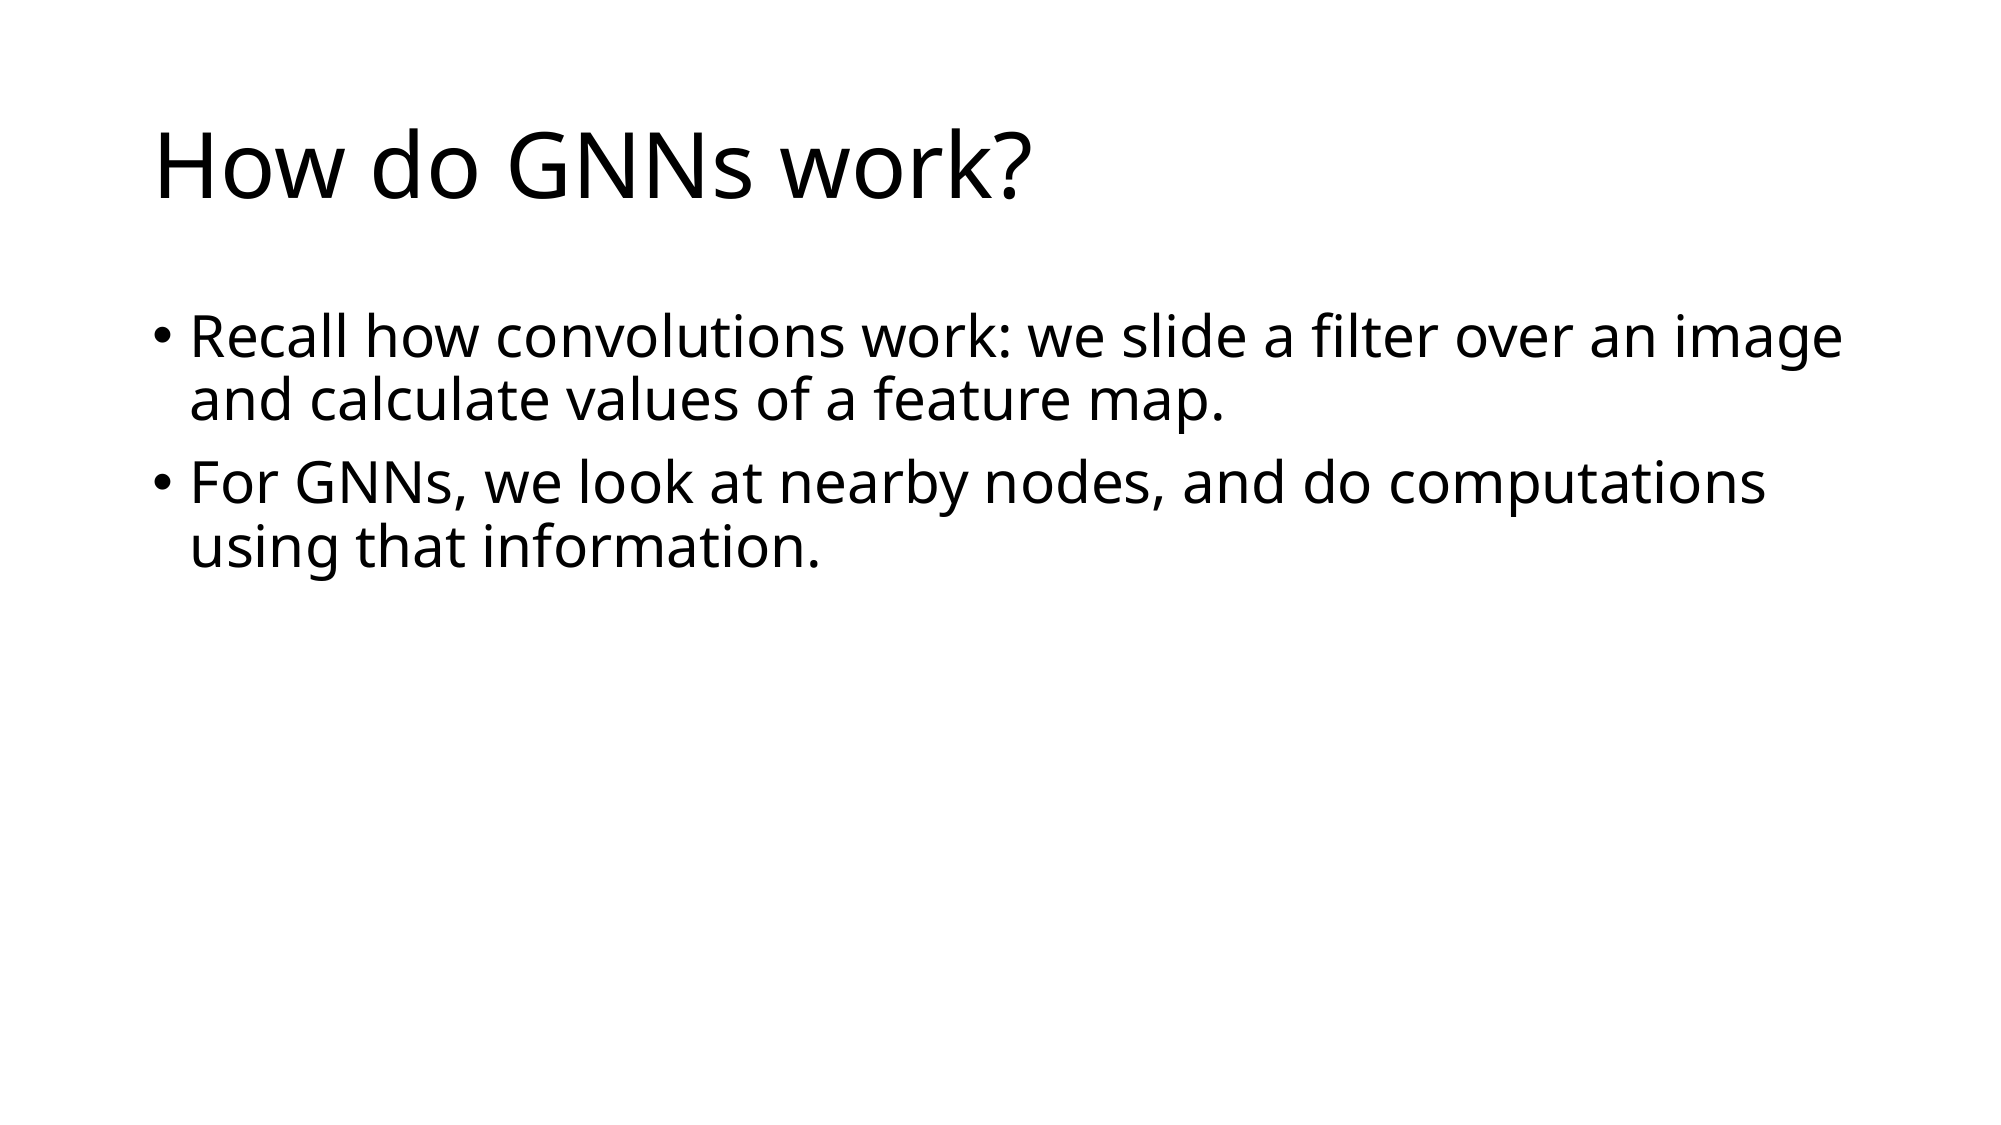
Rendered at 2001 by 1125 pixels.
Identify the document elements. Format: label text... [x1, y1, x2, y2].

title How do GNNs work? [137, 59, 1863, 278]
list Recall how convolutions work: we slide a filter over an image and calculate values of a feature map. For GNNs, we look at nearby nodes, and do computations using that information. [137, 299, 1863, 1014]
